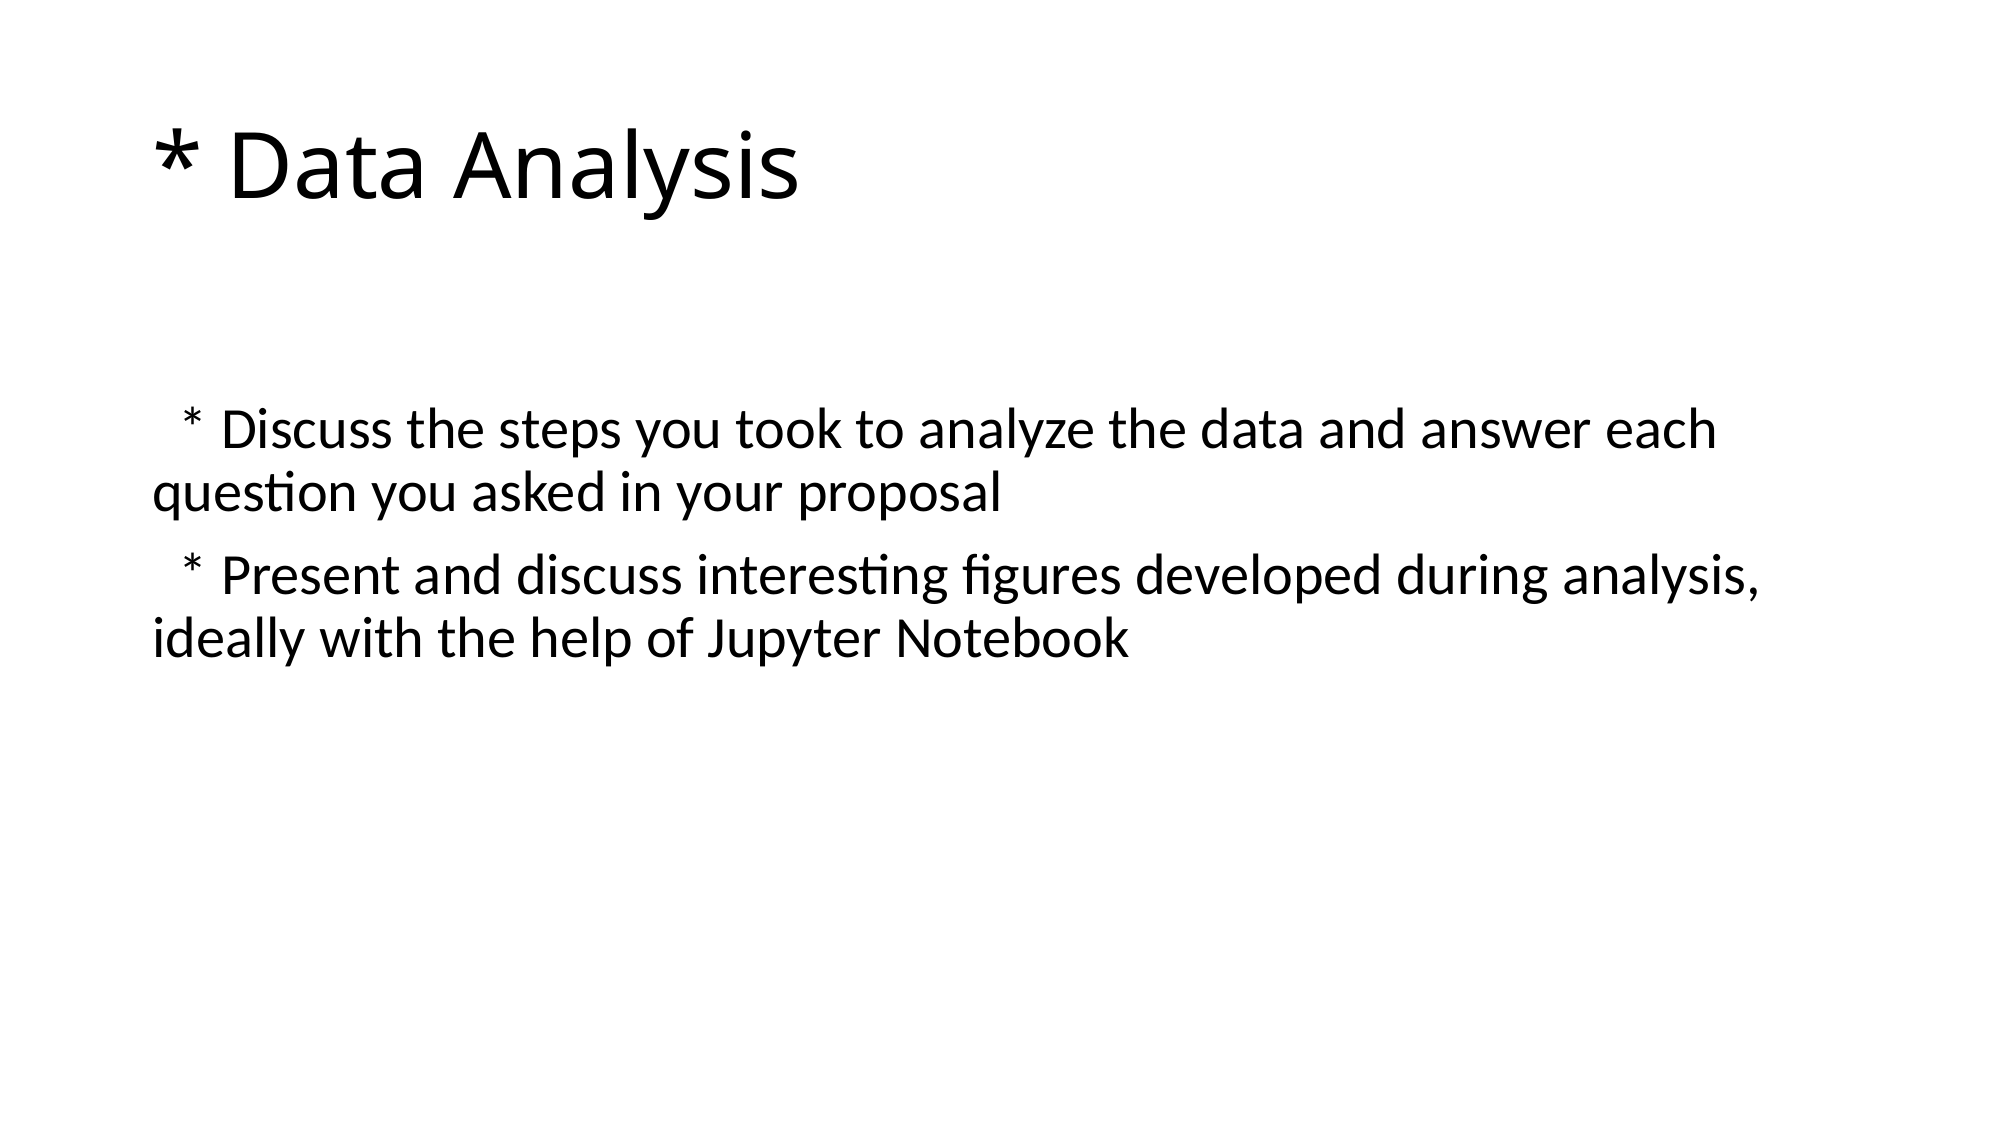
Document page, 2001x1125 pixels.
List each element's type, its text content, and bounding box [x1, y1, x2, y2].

title * Data Analysis [137, 59, 1863, 278]
list * Discuss the steps you took to analyze the data and answer each question you asked in your proposal * Present and discuss interesting figures developed during analysis, ideally with the help of Jupyter Notebook [137, 299, 1863, 1014]
